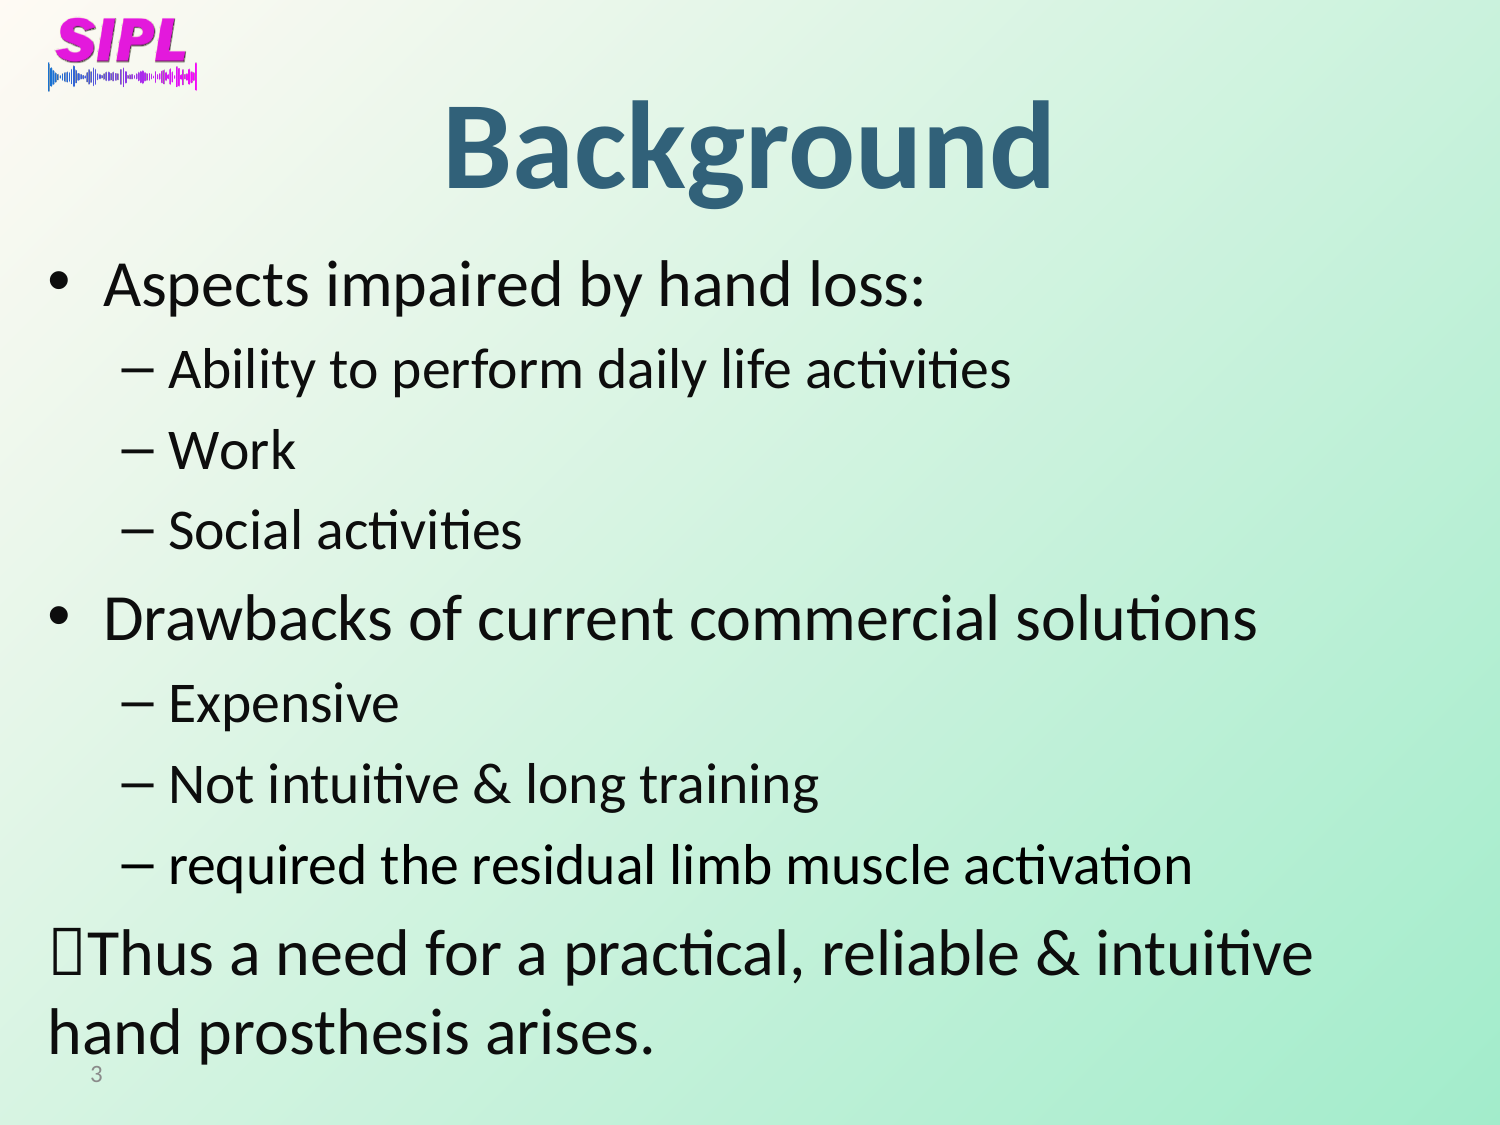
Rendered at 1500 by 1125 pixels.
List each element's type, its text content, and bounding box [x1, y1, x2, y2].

slide_number 3 [75, 1042, 425, 1103]
title Background [75, 45, 1425, 232]
picture [37, 12, 203, 94]
list Aspects impaired by hand loss: Ability to perform daily life activities Work Social activities Drawbacks of current commercial solutions Expensive Not intuitive & long training required the residual limb muscle activation Thus a need for a practical, reliable & intuitive hand prosthesis arises. [32, 232, 1425, 1083]
